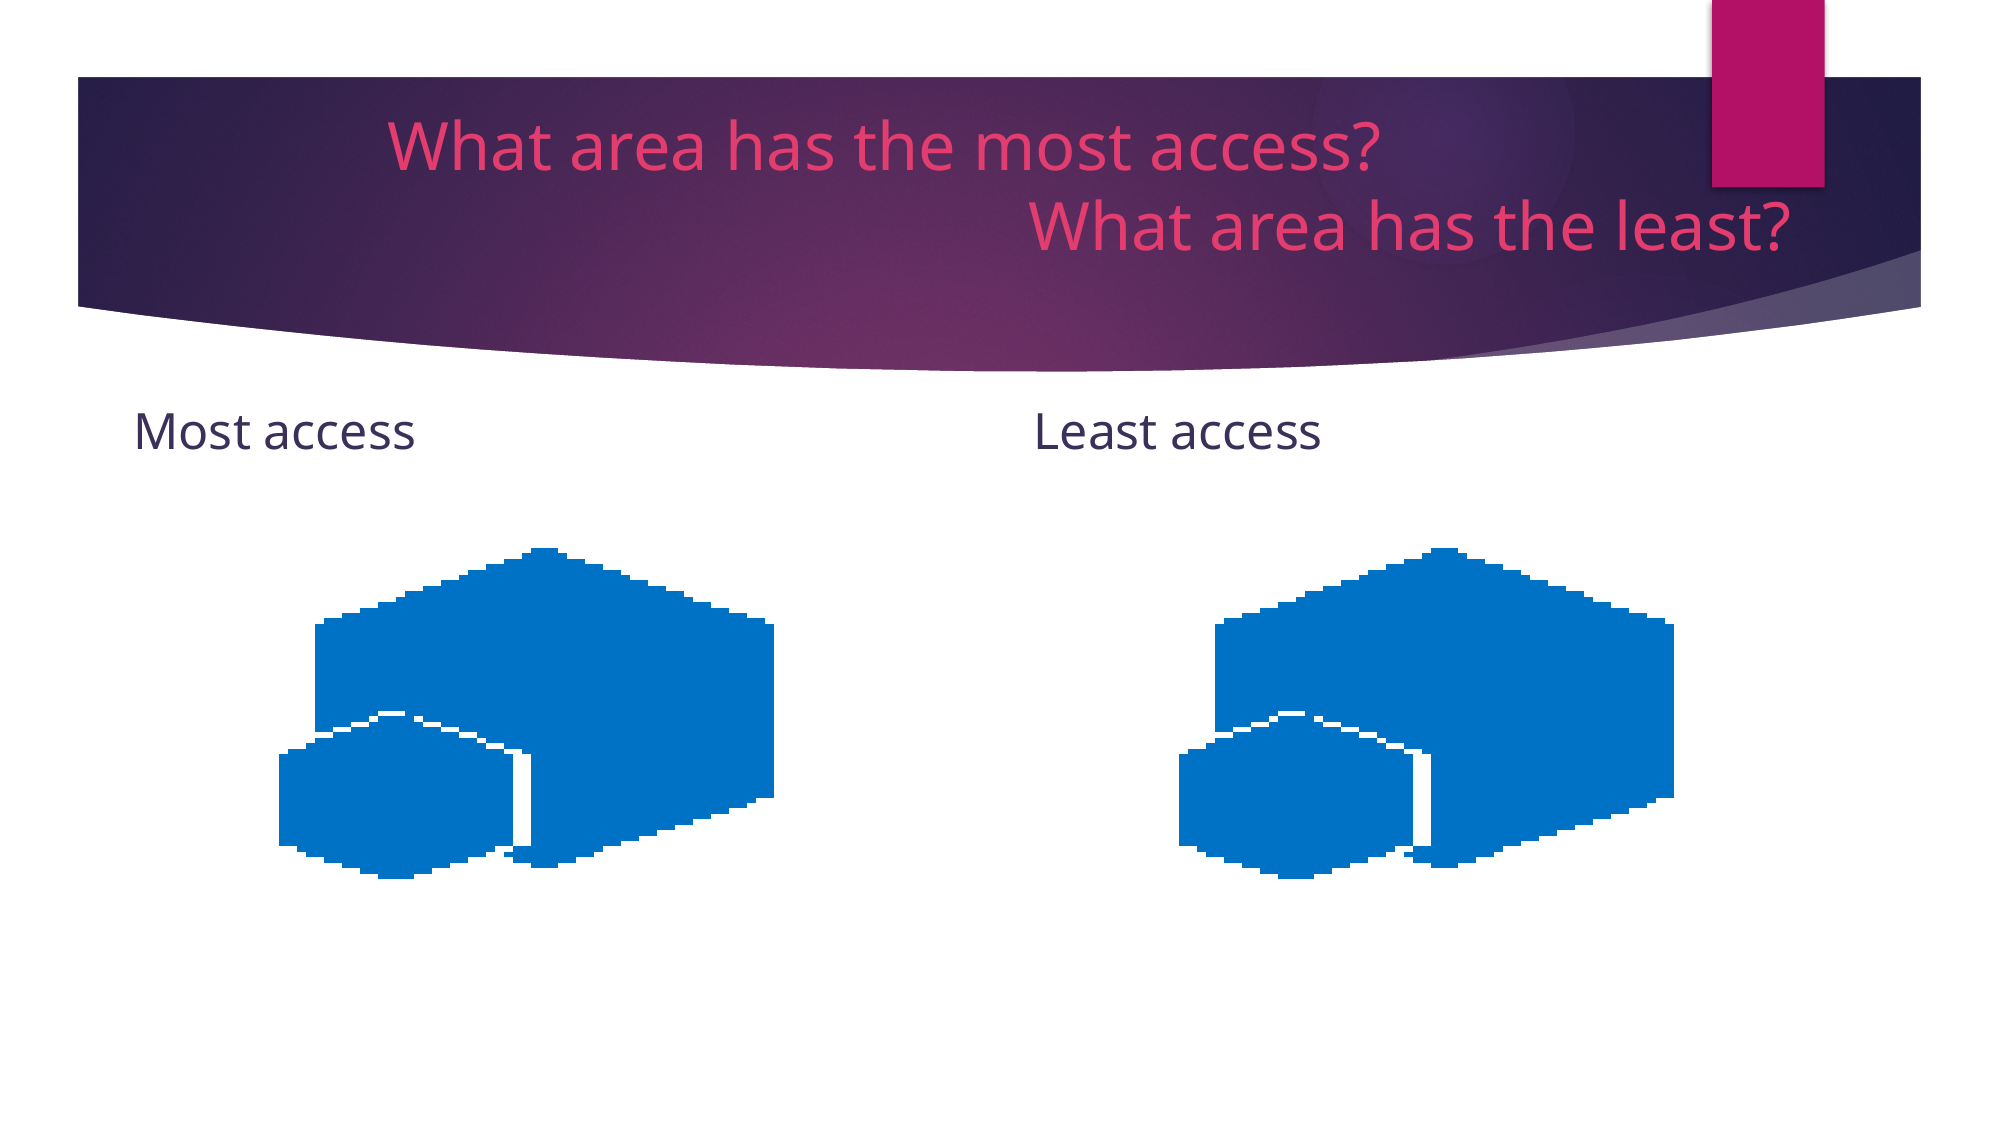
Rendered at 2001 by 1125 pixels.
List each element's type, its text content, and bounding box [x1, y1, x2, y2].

picture [118, 467, 981, 988]
picture [1018, 467, 1881, 988]
list Most access [118, 372, 911, 467]
title What area has the most access? What area has the least? [0, 132, 1810, 315]
list Least access [1018, 372, 1810, 467]
